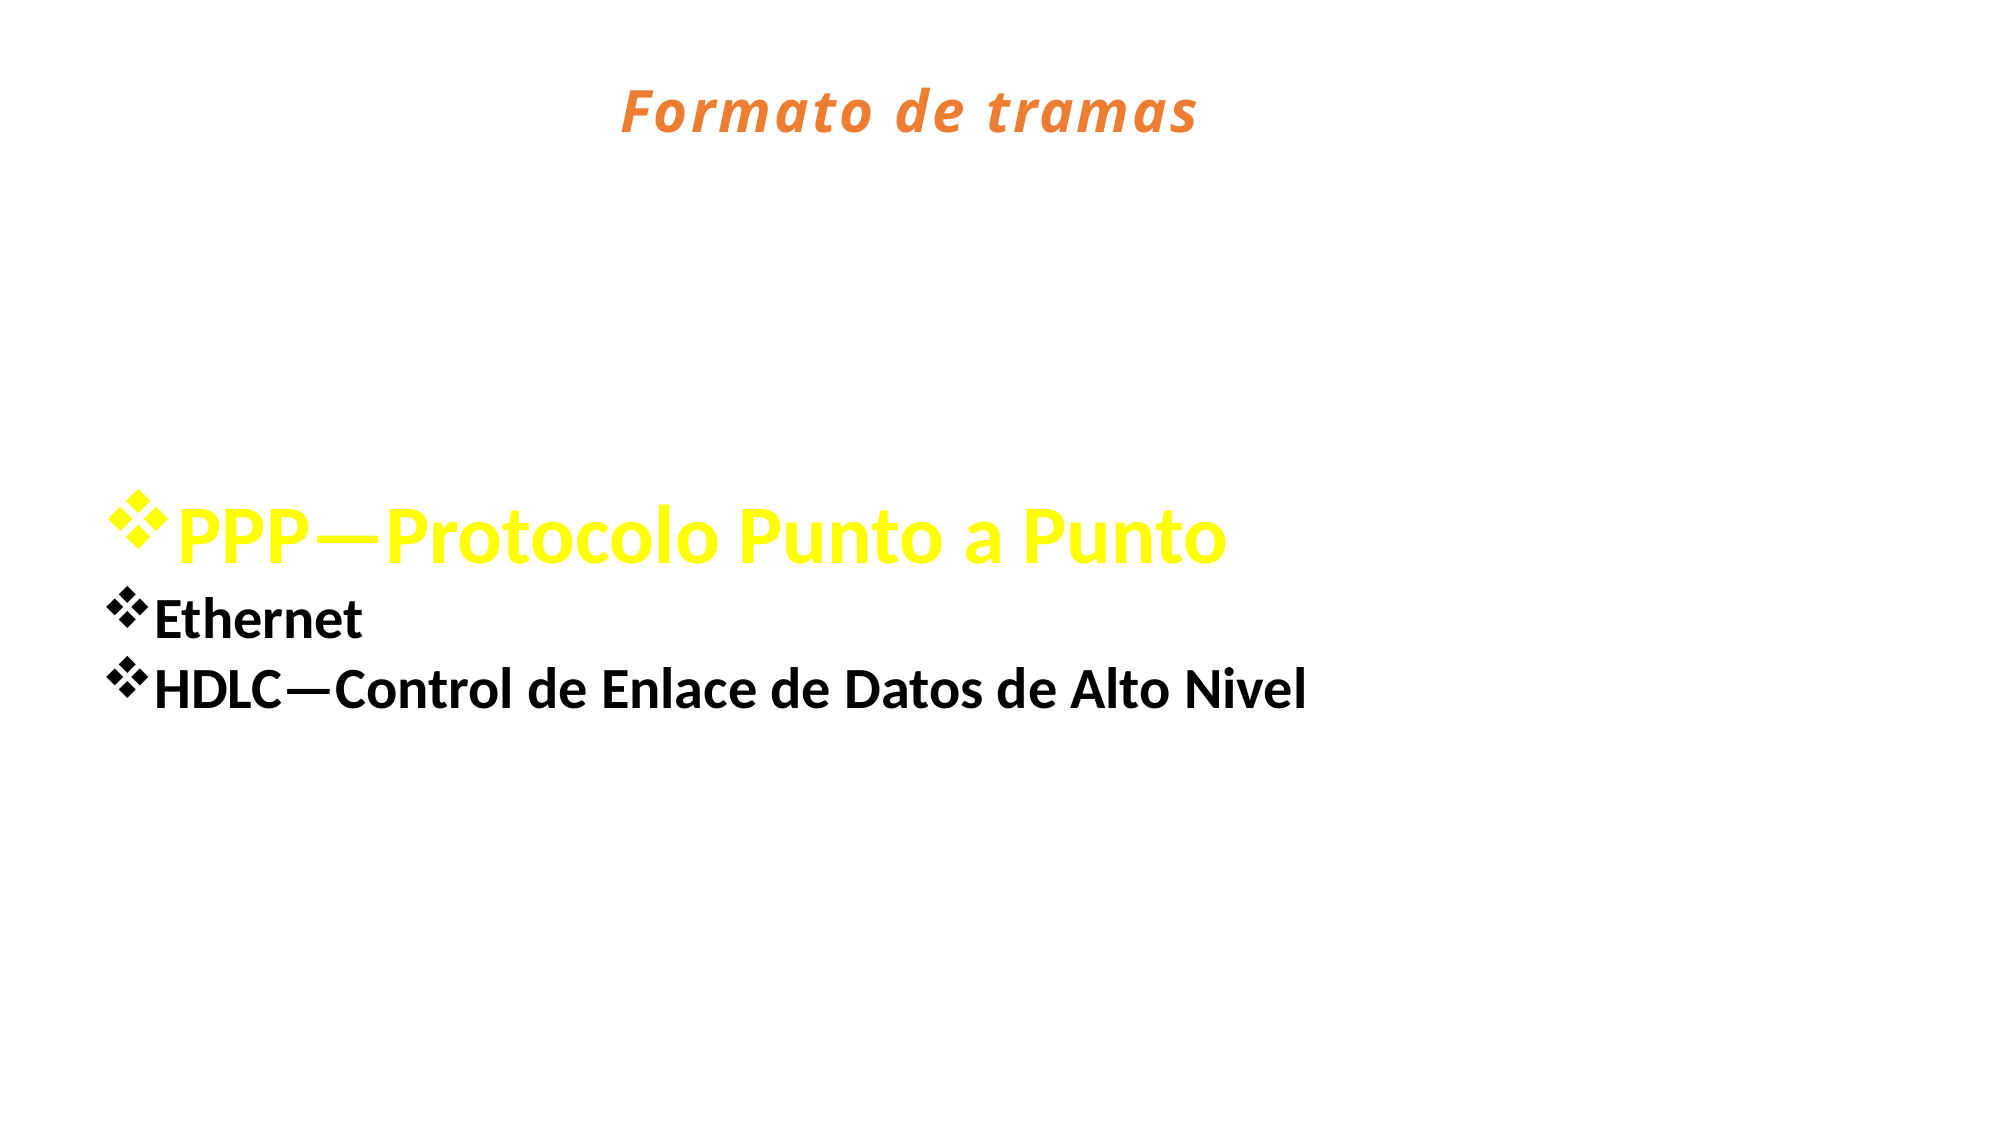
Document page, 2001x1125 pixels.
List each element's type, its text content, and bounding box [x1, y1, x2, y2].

text_box PPP—Protocolo Punto a Punto Ethernet HDLC—Control de Enlace de Datos de Alto Nivel [86, 472, 1892, 728]
text_box Formato de tramas [23, 66, 1796, 222]
